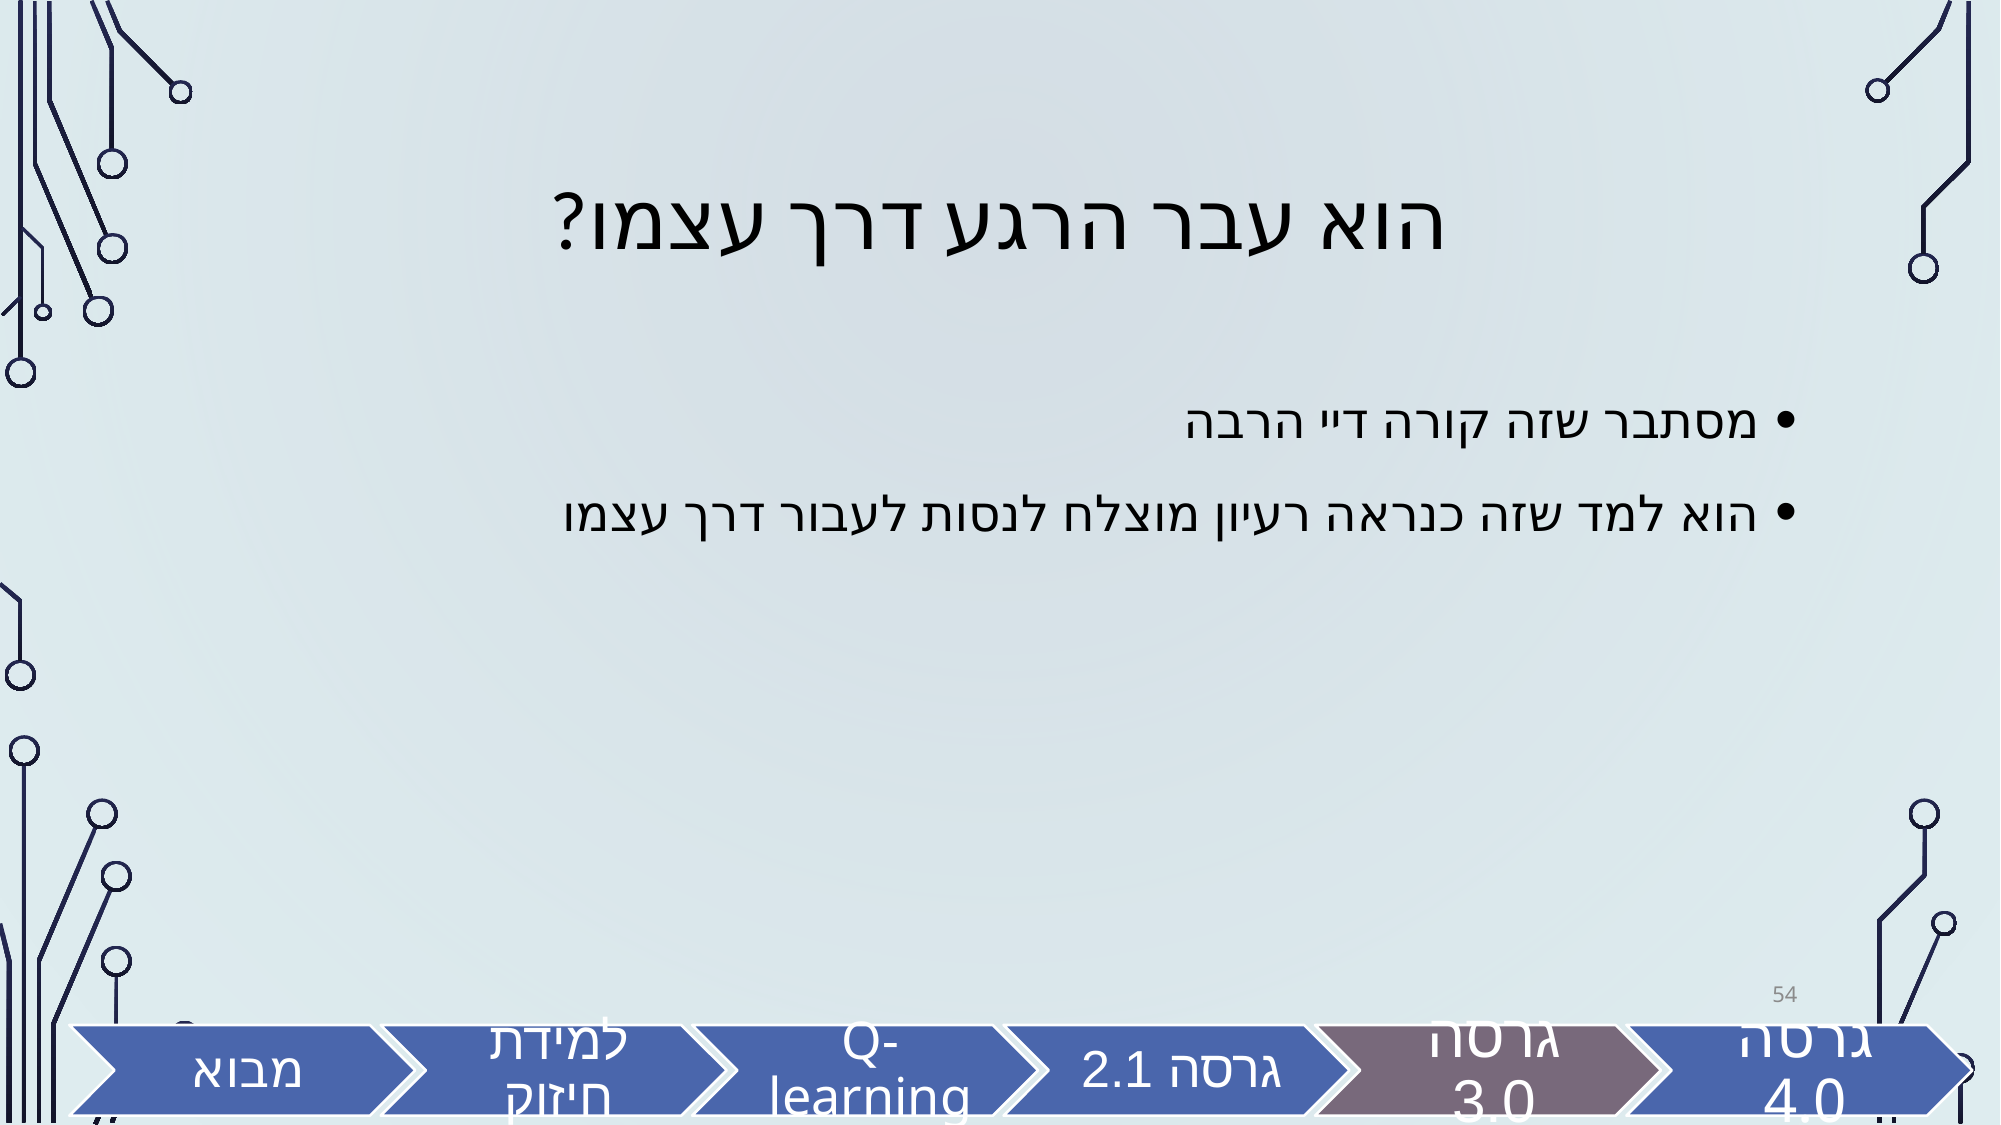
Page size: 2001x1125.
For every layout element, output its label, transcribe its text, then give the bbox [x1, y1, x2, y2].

slide_number 54 [1685, 965, 1813, 1023]
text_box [68, 1024, 1974, 1116]
list מסתבר שזה קורה דיי הרבה הוא למד שזה כנראה רעיון מוצלח לנסות לעבור דרך עצמו [187, 369, 1813, 950]
title הוא עבר הרגע דרך עצמו? [187, 101, 1813, 344]
